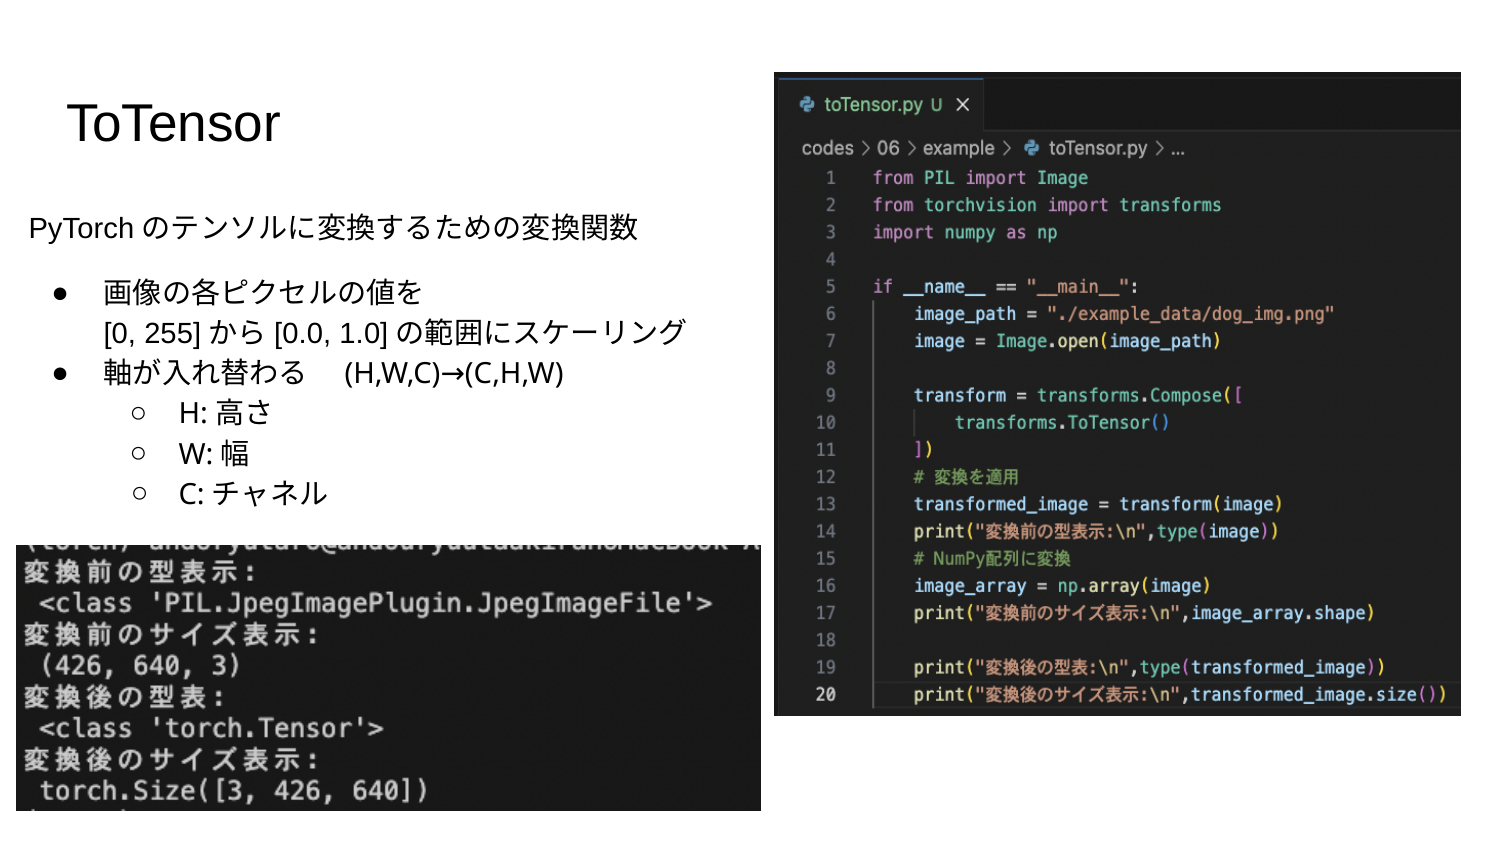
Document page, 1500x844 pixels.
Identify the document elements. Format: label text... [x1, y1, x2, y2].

picture [16, 545, 761, 812]
picture [774, 72, 1462, 717]
title ToTensor [51, 72, 773, 167]
list PyTorchのテンソルに変換するための変換関数 画像の各ピクセルの値を [0, 255]から[0.0, 1.0]の範囲にスケーリング 軸が入れ替わる (H,W,C)→(C,H,W) H:高さ W:幅 C:チャネル [13, 189, 764, 492]
